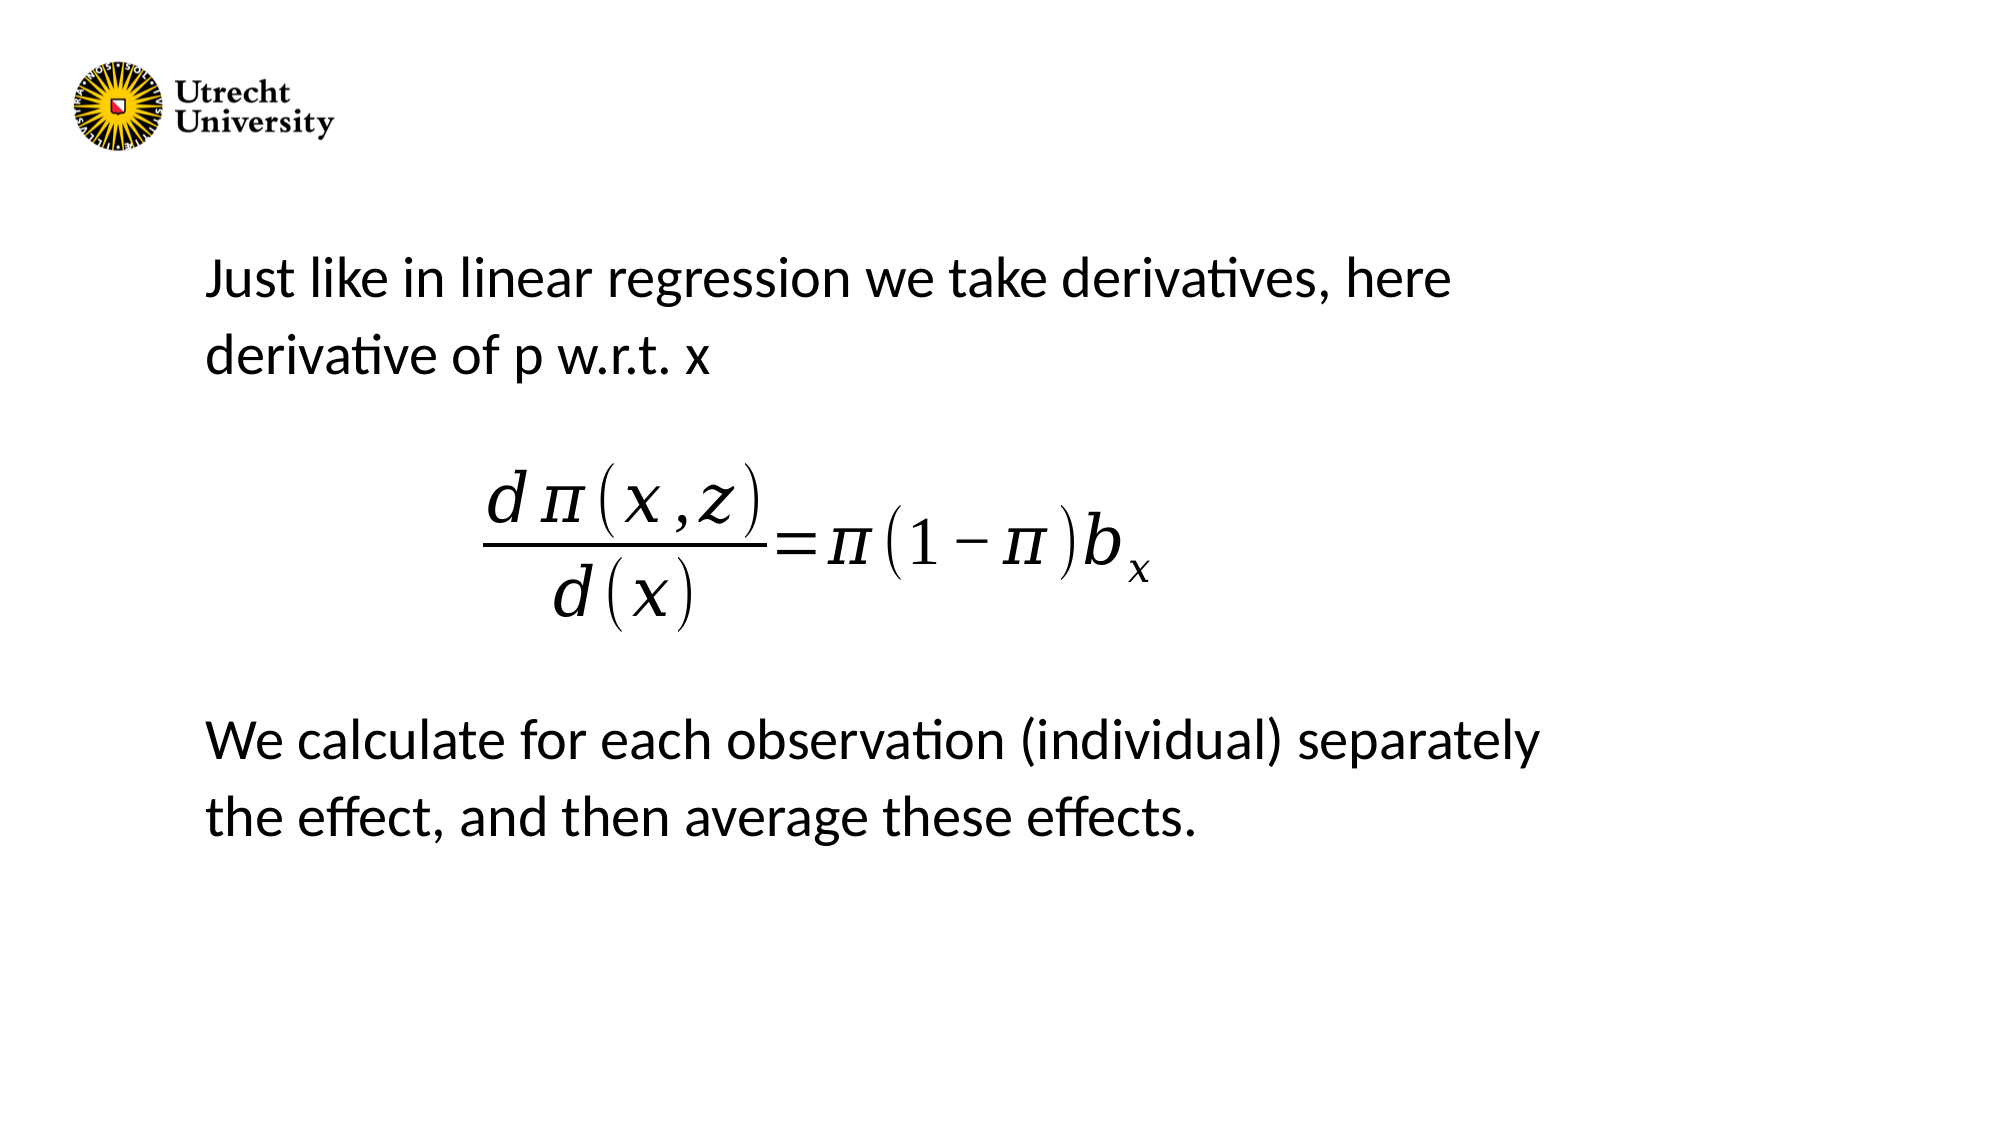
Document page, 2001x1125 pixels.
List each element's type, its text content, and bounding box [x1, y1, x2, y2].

picture [0, 0, 532, 209]
text_box Just like in linear regression we take derivatives, here derivative of p w.r.t. x We calculate for each observation (individual) separately the effect, and then average these effects. [190, 224, 1585, 900]
